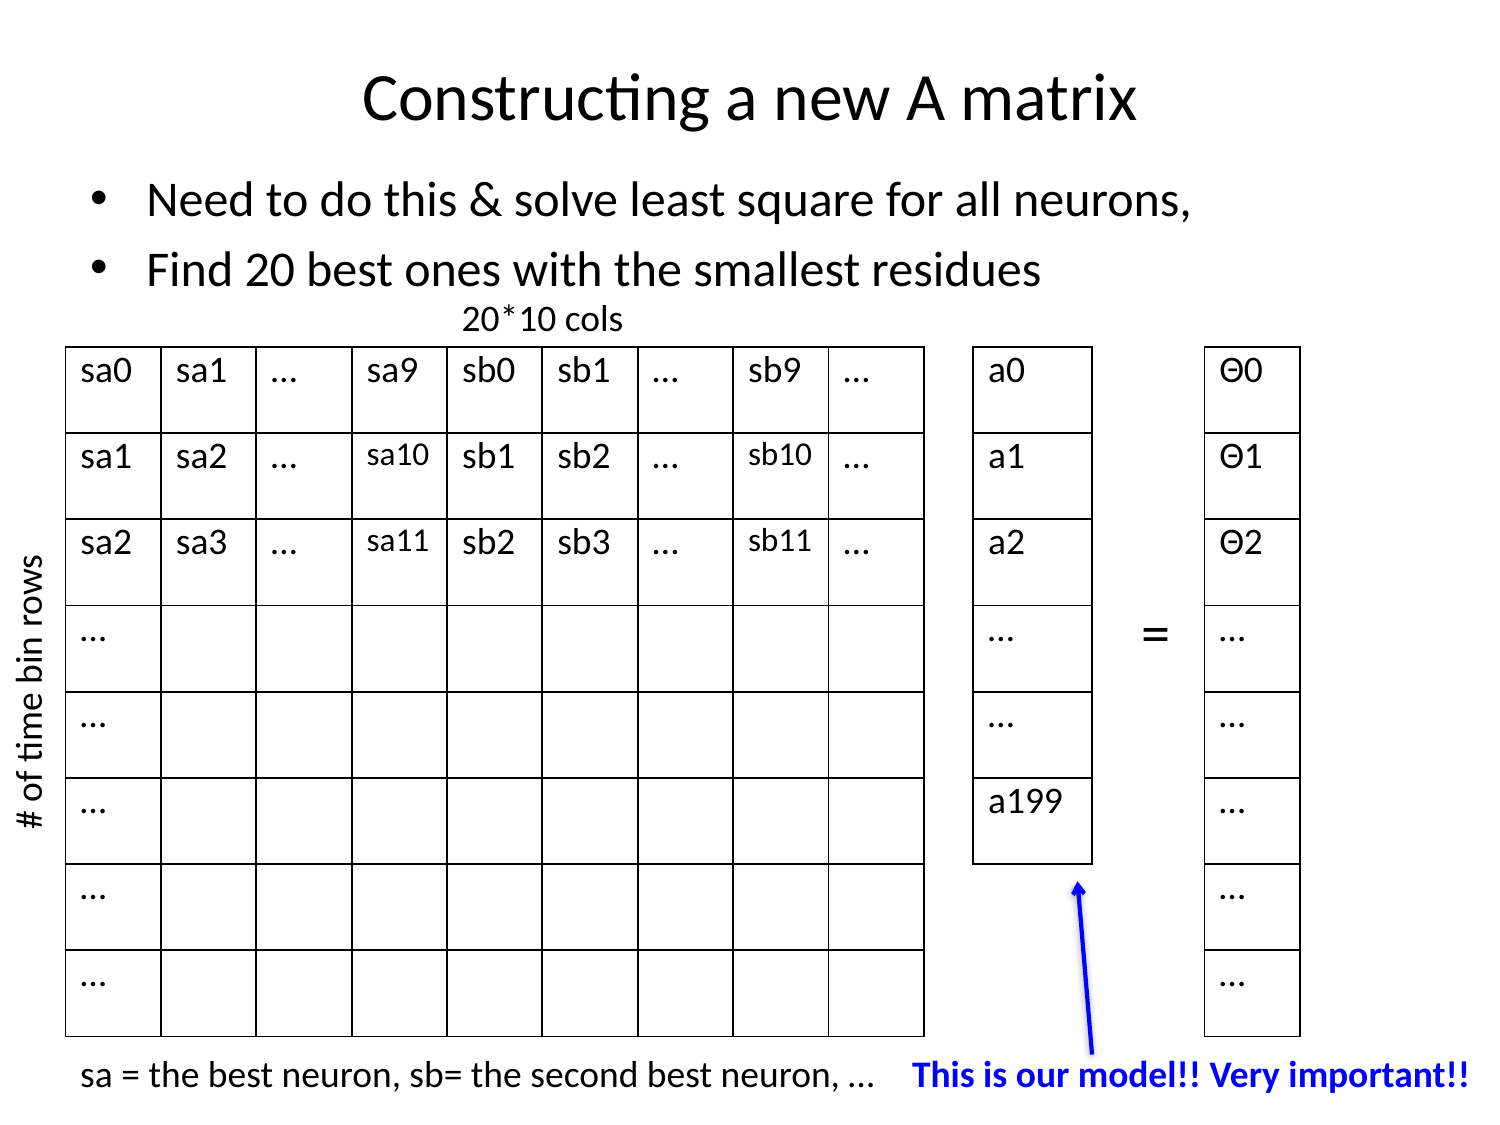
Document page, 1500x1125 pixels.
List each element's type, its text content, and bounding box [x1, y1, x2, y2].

table_cell [829, 951, 923, 1036]
table_cell a199 [974, 779, 1091, 863]
table_cell [353, 606, 446, 691]
table_header sa9 [353, 348, 446, 432]
text_box = [1106, 587, 1204, 673]
table_cell … [257, 520, 351, 605]
table_cell … [66, 951, 160, 1036]
table_cell sa3 [162, 520, 255, 605]
table_cell Θ1 [1205, 434, 1299, 518]
table_cell [257, 693, 351, 777]
table_cell … [1205, 951, 1299, 1036]
text_box 20*10 cols [65, 286, 1020, 346]
table_cell [162, 693, 255, 777]
table_cell sa10 [353, 434, 446, 518]
table_cell [448, 779, 541, 863]
table_cell [353, 779, 446, 863]
table_cell [734, 951, 828, 1036]
table_cell sa2 [66, 520, 160, 605]
table_cell [448, 865, 541, 949]
text_box This is our model!! Very important!! [782, 1042, 1500, 1102]
table_cell … [66, 865, 160, 949]
table_cell [734, 865, 828, 949]
table_header sb0 [448, 348, 541, 432]
table_cell sb1 [448, 434, 541, 518]
text_box # of time bin rows [0, 346, 57, 1037]
table_cell [829, 779, 923, 863]
table_cell Θ2 [1205, 520, 1299, 605]
table_header … [257, 348, 351, 432]
table_cell … [974, 606, 1091, 691]
table_cell [257, 606, 351, 691]
table_cell [639, 865, 732, 949]
table_cell sa1 [66, 434, 160, 518]
table_cell … [257, 434, 351, 518]
table_header sa0 [66, 348, 160, 432]
table_cell [162, 779, 255, 863]
table_cell [639, 606, 732, 691]
table_cell sb2 [543, 434, 637, 518]
table_cell [257, 865, 351, 949]
table_header … [829, 348, 923, 432]
table_header Θ0 [1205, 348, 1299, 432]
table_header sa1 [162, 348, 255, 432]
table_cell sb2 [448, 520, 541, 605]
table_cell [353, 693, 446, 777]
table_cell sb3 [543, 520, 637, 605]
table_cell … [1205, 606, 1299, 691]
table_cell [543, 865, 637, 949]
table_cell … [829, 434, 923, 518]
table_cell sb10 [734, 434, 828, 518]
table_cell … [1205, 865, 1299, 949]
table_cell [353, 951, 446, 1036]
table_cell a2 [974, 520, 1091, 605]
table_cell [448, 693, 541, 777]
table_cell sb11 [734, 520, 828, 605]
table_cell … [1205, 693, 1299, 777]
table_header sb9 [734, 348, 828, 432]
table_cell … [639, 520, 732, 605]
table_cell [543, 951, 637, 1036]
table_cell [734, 779, 828, 863]
table_header a0 [974, 348, 1091, 432]
table_cell … [639, 434, 732, 518]
table_cell … [66, 606, 160, 691]
table_cell [734, 693, 828, 777]
table_cell … [66, 693, 160, 777]
table_cell [829, 606, 923, 691]
table_cell [829, 865, 923, 949]
text_box sa = the best neuron, sb= the second best neuron, … [65, 1042, 782, 1102]
table_cell … [1205, 779, 1299, 863]
table_cell [448, 606, 541, 691]
table_cell a1 [974, 434, 1091, 518]
table_cell [543, 693, 637, 777]
table_cell … [829, 520, 923, 605]
table_cell [639, 779, 732, 863]
table_cell [543, 606, 637, 691]
table_cell [162, 951, 255, 1036]
table_cell [639, 693, 732, 777]
table_cell sa2 [162, 434, 255, 518]
table_cell sa11 [353, 520, 446, 605]
table_cell [257, 779, 351, 863]
title Constructing a new A matrix [75, 45, 1425, 142]
table_cell [257, 951, 351, 1036]
table_cell [353, 865, 446, 949]
table_cell [448, 951, 541, 1036]
table_cell … [66, 779, 160, 863]
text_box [1077, 880, 1093, 1055]
table_cell … [974, 693, 1091, 777]
list Need to do this & solve least square for all neurons, Find 20 best ones with the smallest residues [75, 159, 1425, 1005]
table_cell [162, 865, 255, 949]
table_cell [734, 606, 828, 691]
table_cell [543, 779, 637, 863]
table_cell [639, 951, 732, 1036]
table_header sb1 [543, 348, 637, 432]
table_cell [162, 606, 255, 691]
table_header … [639, 348, 732, 432]
table_cell [829, 693, 923, 777]
